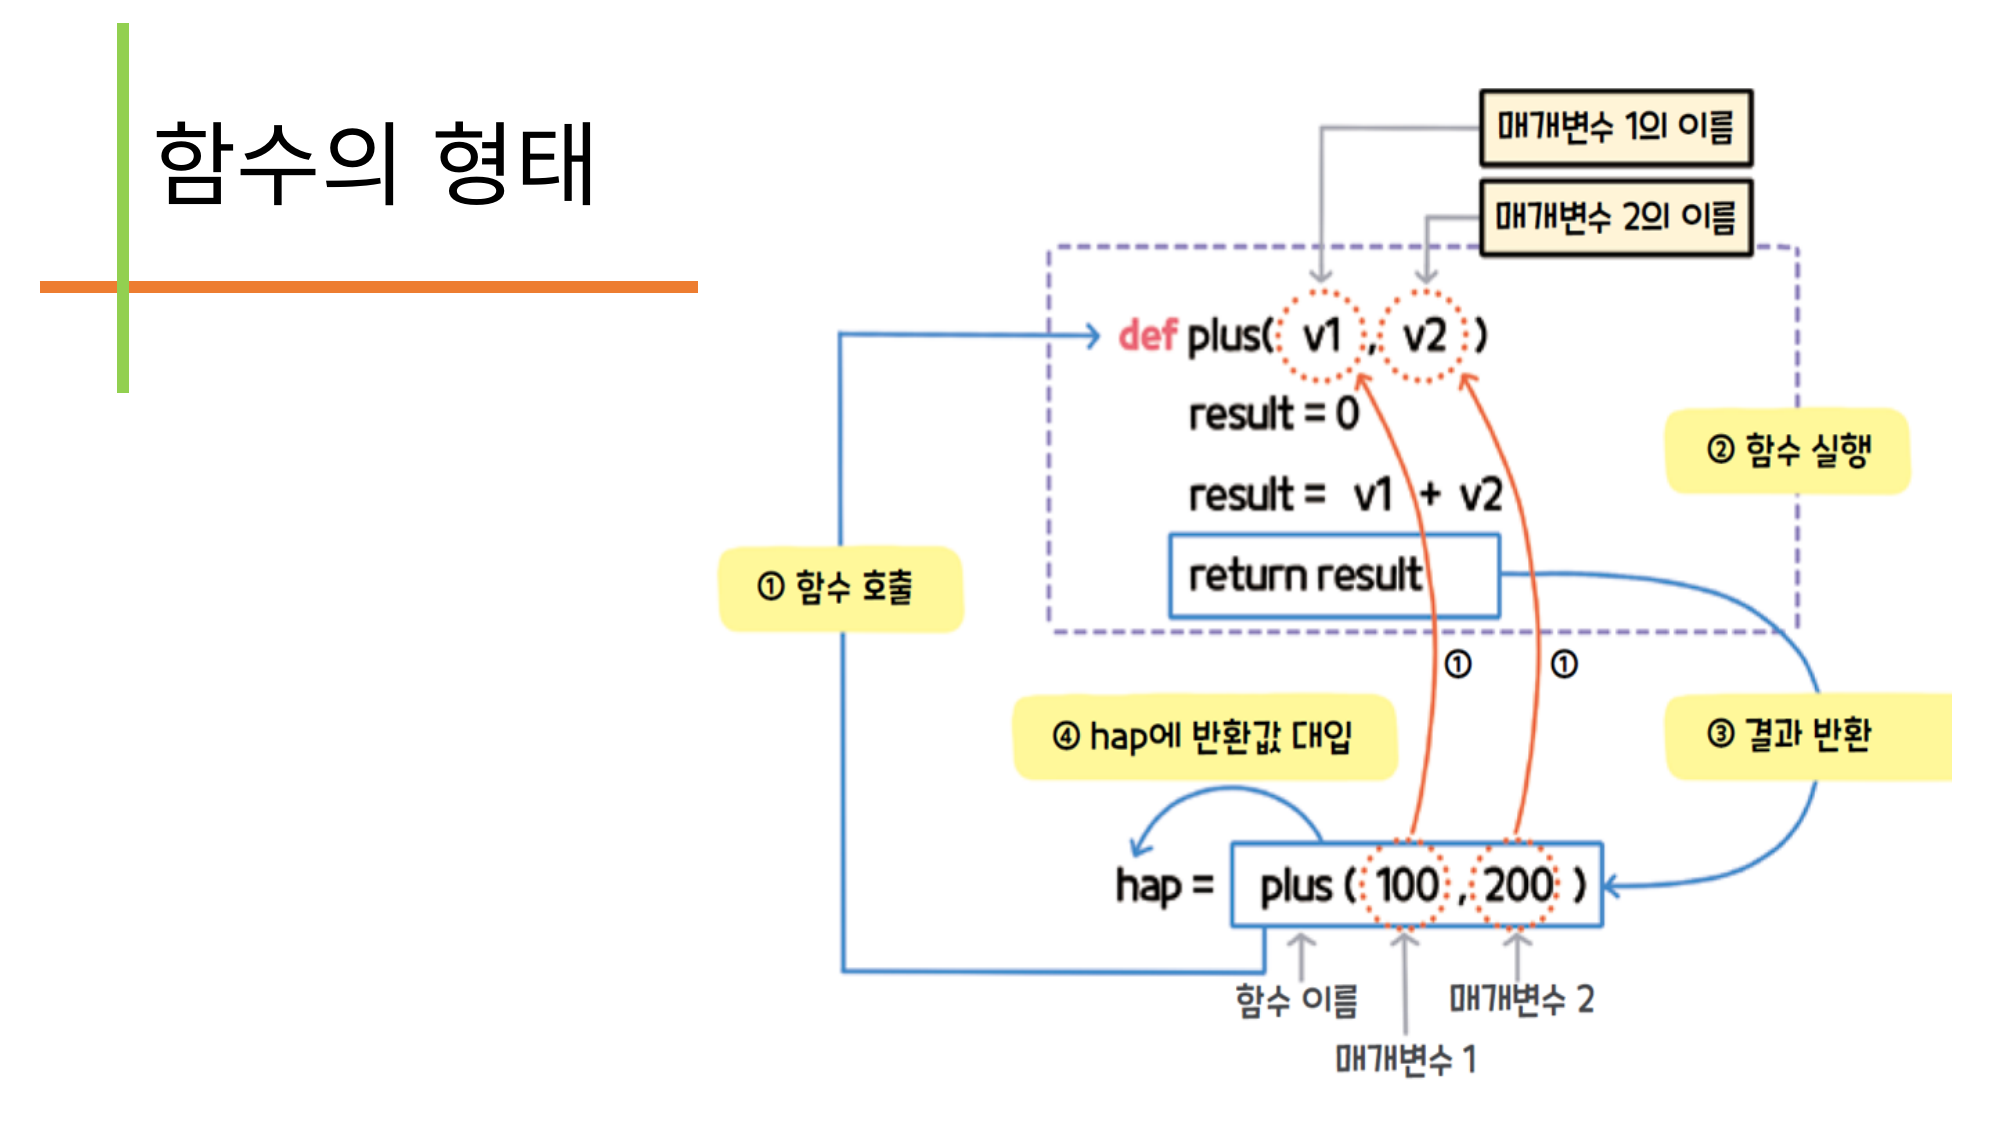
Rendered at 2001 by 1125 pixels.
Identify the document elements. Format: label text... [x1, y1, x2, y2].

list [698, 88, 1952, 1095]
title 함수의 형태 [137, 59, 1863, 278]
